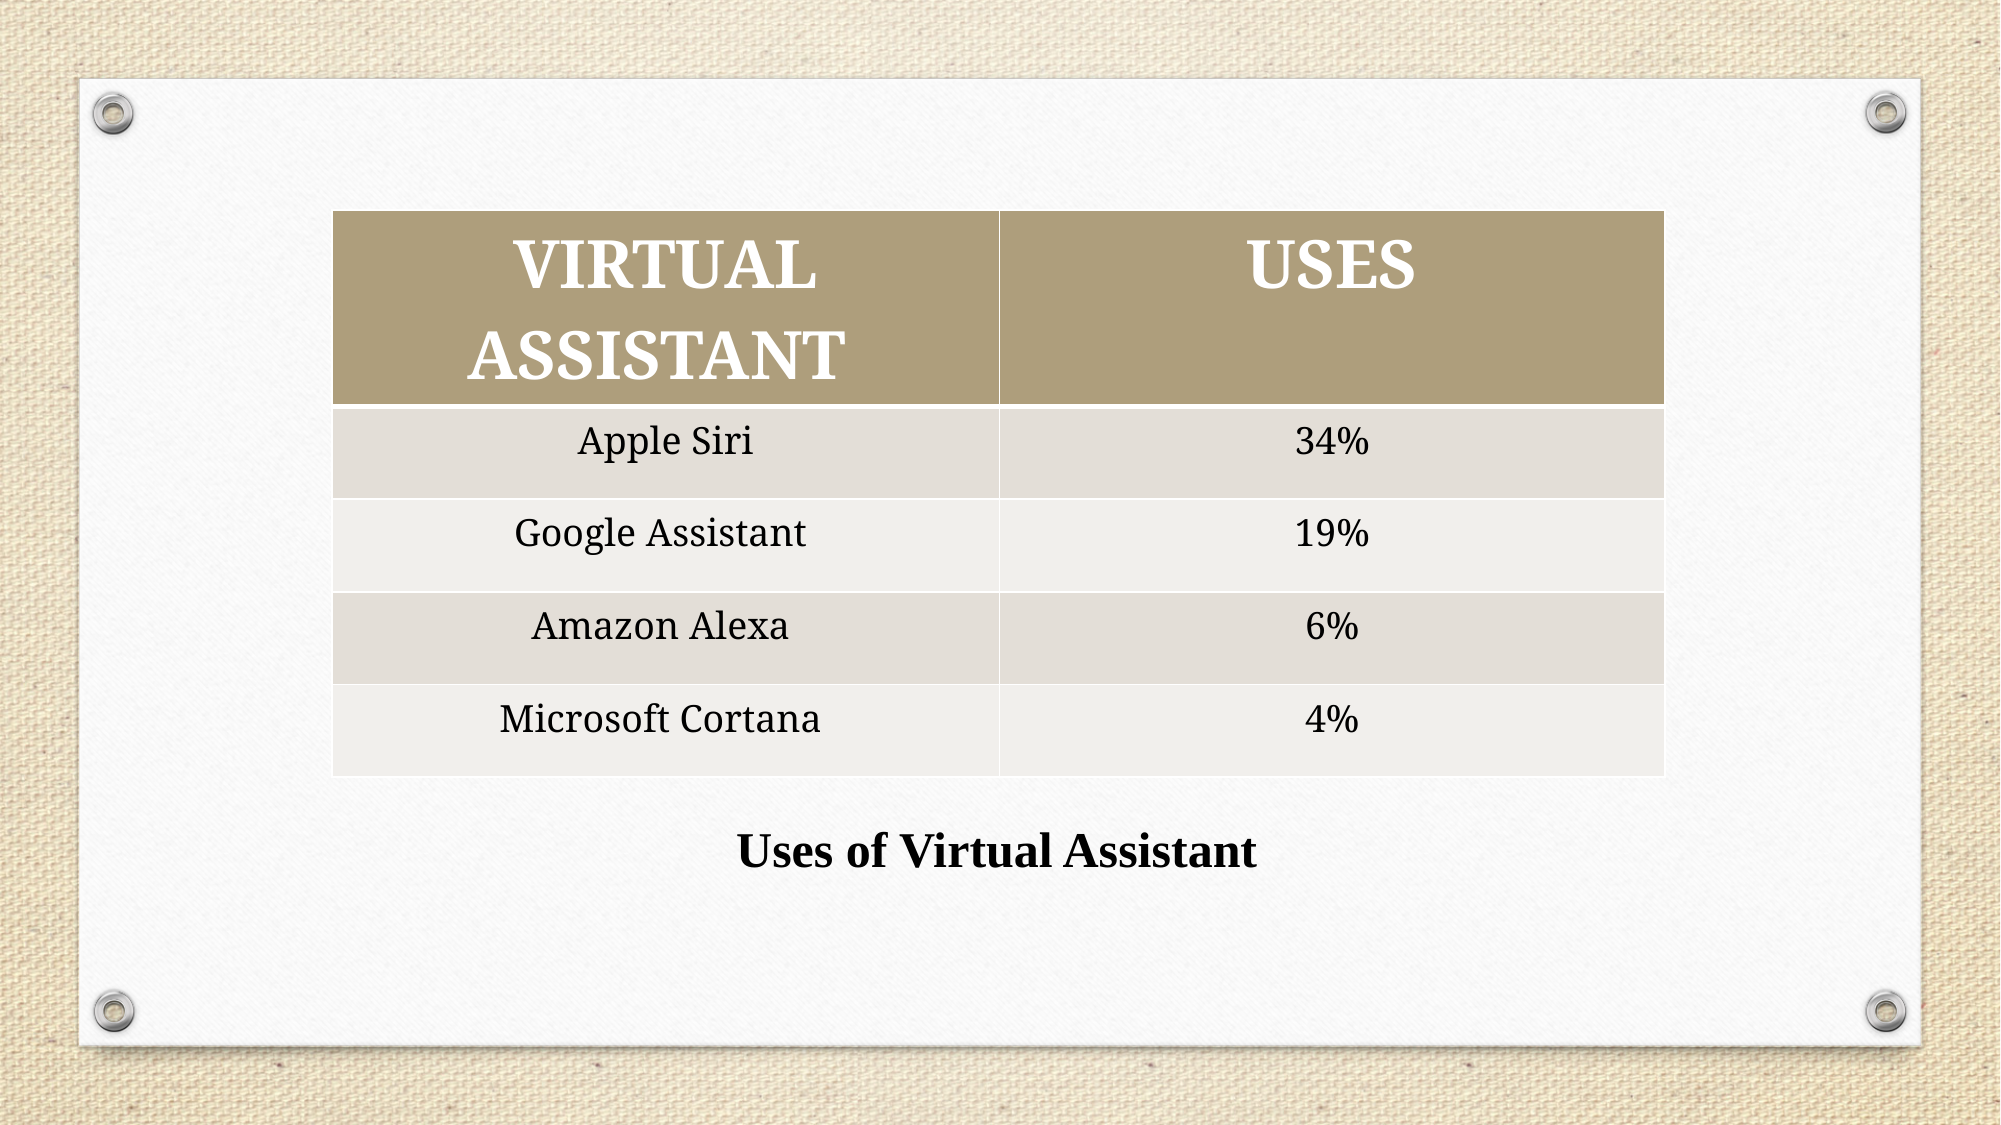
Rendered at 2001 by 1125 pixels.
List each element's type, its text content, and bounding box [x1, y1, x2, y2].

table_cell 34% [1000, 409, 1664, 498]
picture [0, 0, 2001, 1125]
table_cell 19% [1000, 500, 1664, 591]
table_cell 4% [1000, 685, 1664, 776]
table_cell Microsoft Cortana [333, 685, 999, 776]
table_cell Apple Siri [333, 409, 999, 498]
text_box Uses of Virtual Assistant [711, 810, 1286, 885]
table_cell Google Assistant [333, 500, 999, 591]
table_header VIRTUAL ASSISTANT [333, 211, 999, 404]
table_cell 6% [1000, 593, 1664, 684]
table_cell Amazon Alexa [333, 593, 999, 684]
table_header USES [1000, 211, 1664, 404]
